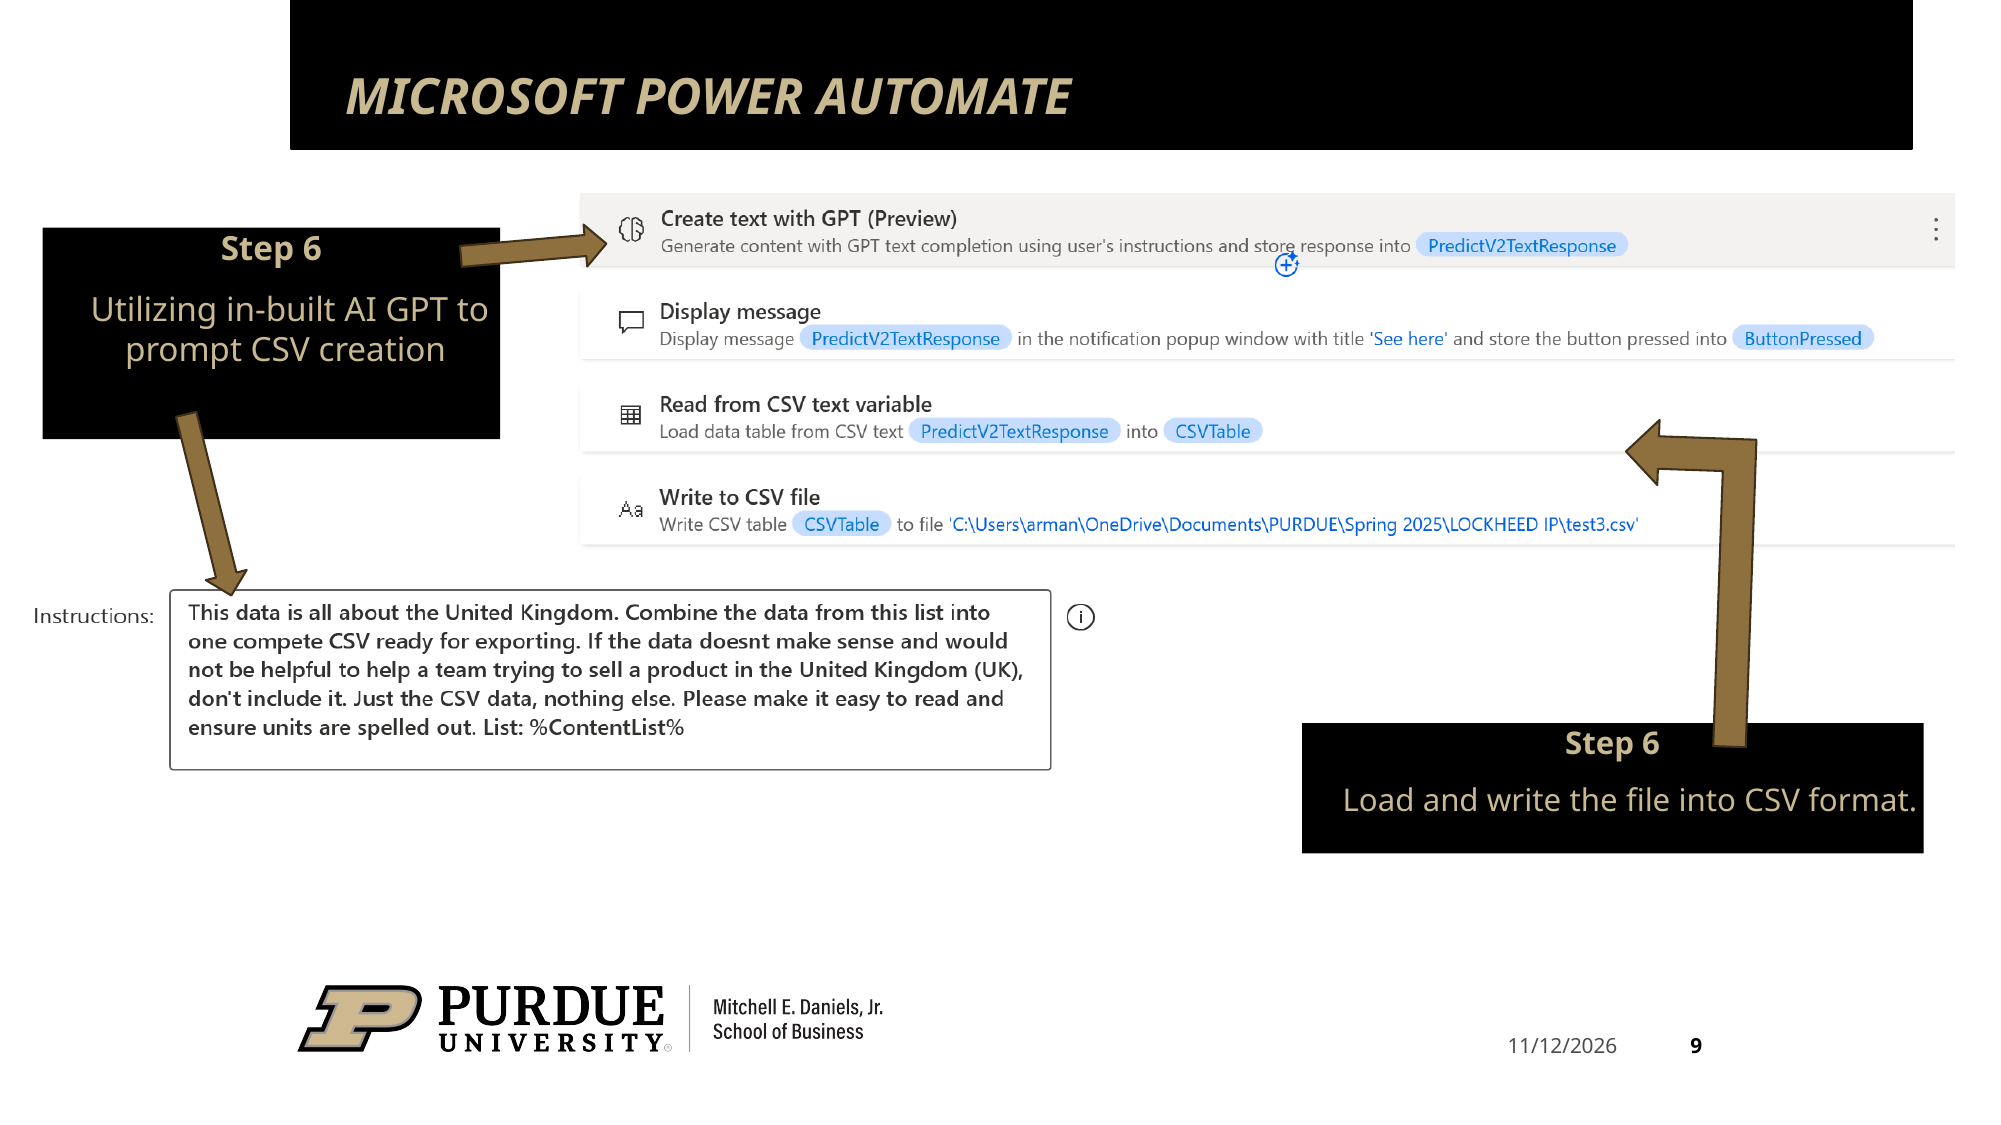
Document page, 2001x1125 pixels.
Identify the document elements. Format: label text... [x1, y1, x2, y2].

text_box Step 6 Load and write the file into CSV format. [1302, 723, 1924, 854]
picture [13, 175, 1955, 779]
text_box [1712, 575, 1753, 749]
text_box [174, 410, 235, 561]
title MICROSOFT POWER AUTOMATE [343, 69, 1659, 129]
text_box [458, 235, 565, 268]
picture [297, 982, 994, 1056]
slide_number 9 [1656, 1017, 1737, 1078]
list Step 6 Utilizing in-built AI GPT to prompt CSV creation [42, 227, 501, 440]
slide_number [1464, 1020, 1632, 1074]
